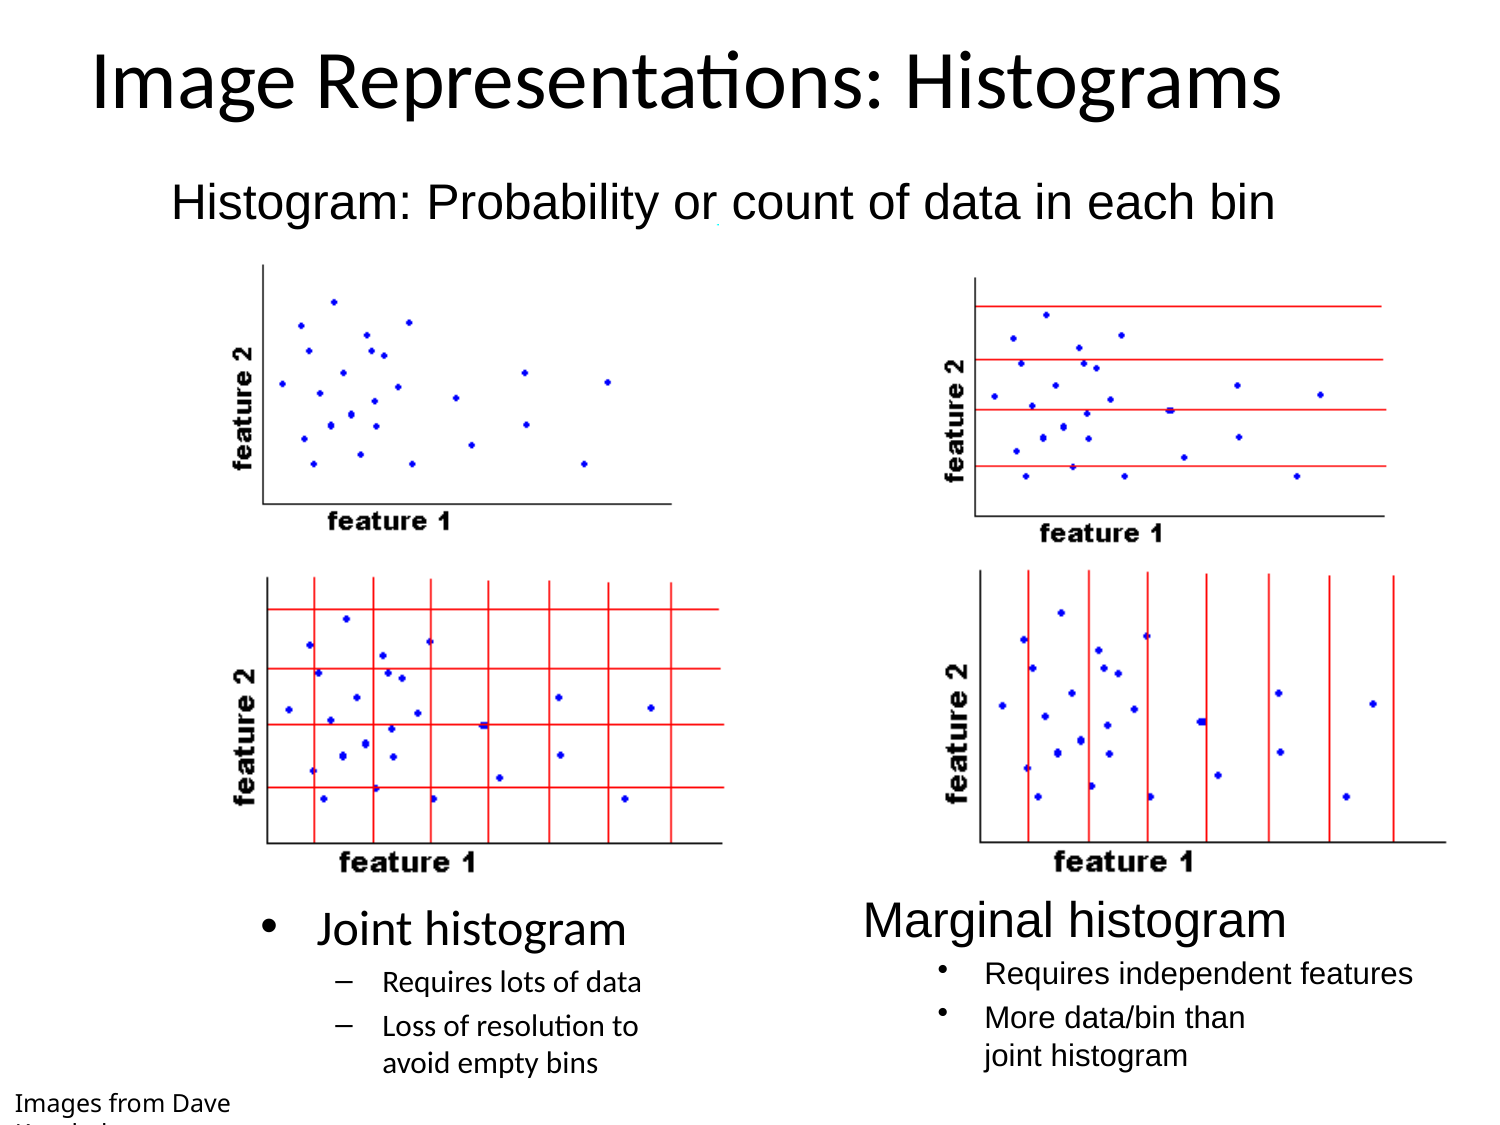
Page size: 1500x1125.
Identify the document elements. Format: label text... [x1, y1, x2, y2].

picture [937, 262, 1500, 890]
list Joint histogram Requires lots of data Loss of resolution to avoid empty bins [245, 887, 838, 1088]
text_box Histogram: Probability or count of data in each bin [156, 162, 1292, 238]
picture [224, 224, 719, 546]
title Image Representations: Histograms [75, 0, 1425, 150]
text_box Images from Dave Kauchak [0, 1079, 338, 1125]
text_box Marginal histogram Requires independent features More data/bin than joint histogram [862, 887, 1458, 1088]
picture [224, 557, 776, 890]
